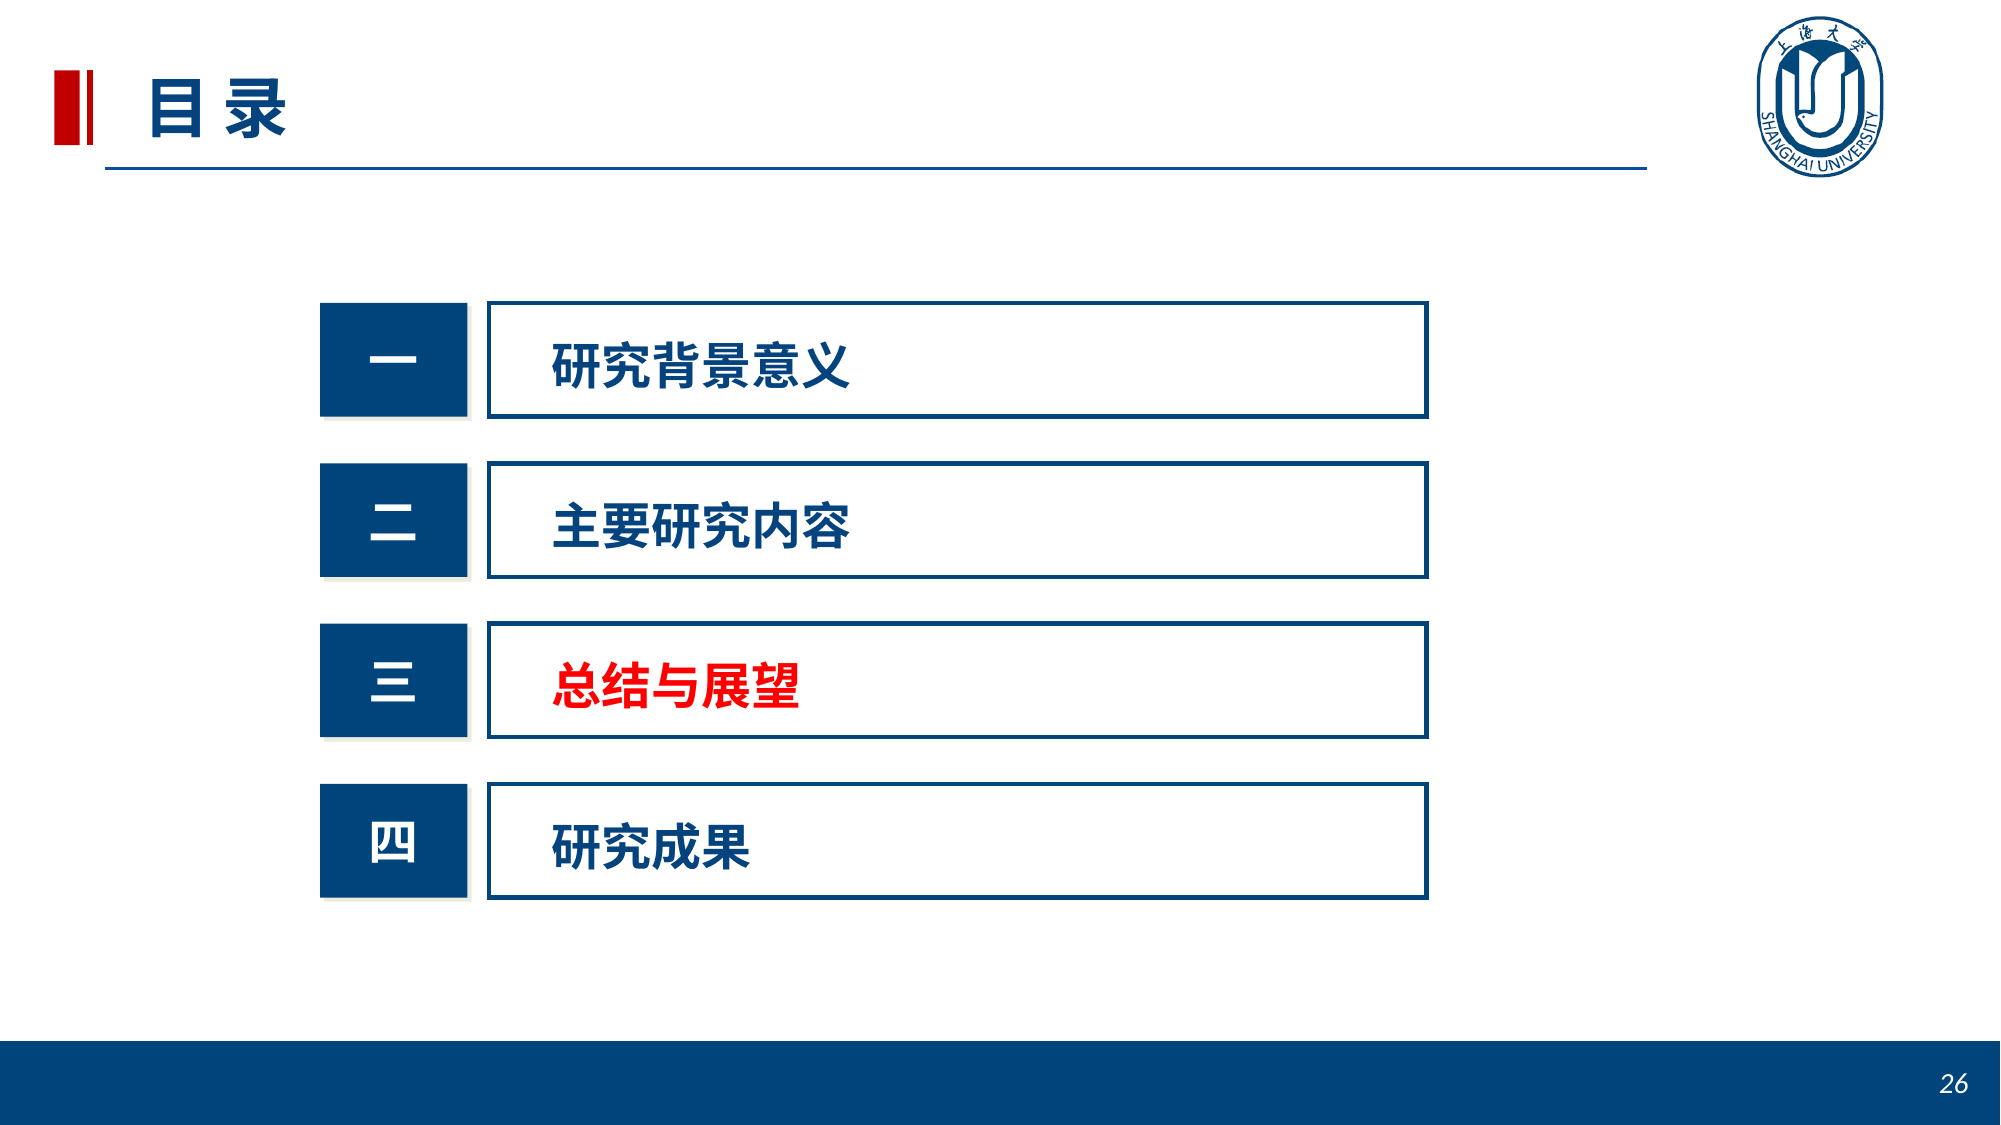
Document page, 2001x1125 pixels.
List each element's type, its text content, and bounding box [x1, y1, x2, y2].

title 目录 [128, 57, 430, 154]
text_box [319, 302, 1427, 417]
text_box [319, 783, 1427, 898]
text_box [319, 623, 1427, 738]
slide_number 26 [1768, 1052, 1984, 1113]
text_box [319, 463, 1427, 578]
picture [1749, 13, 1888, 181]
